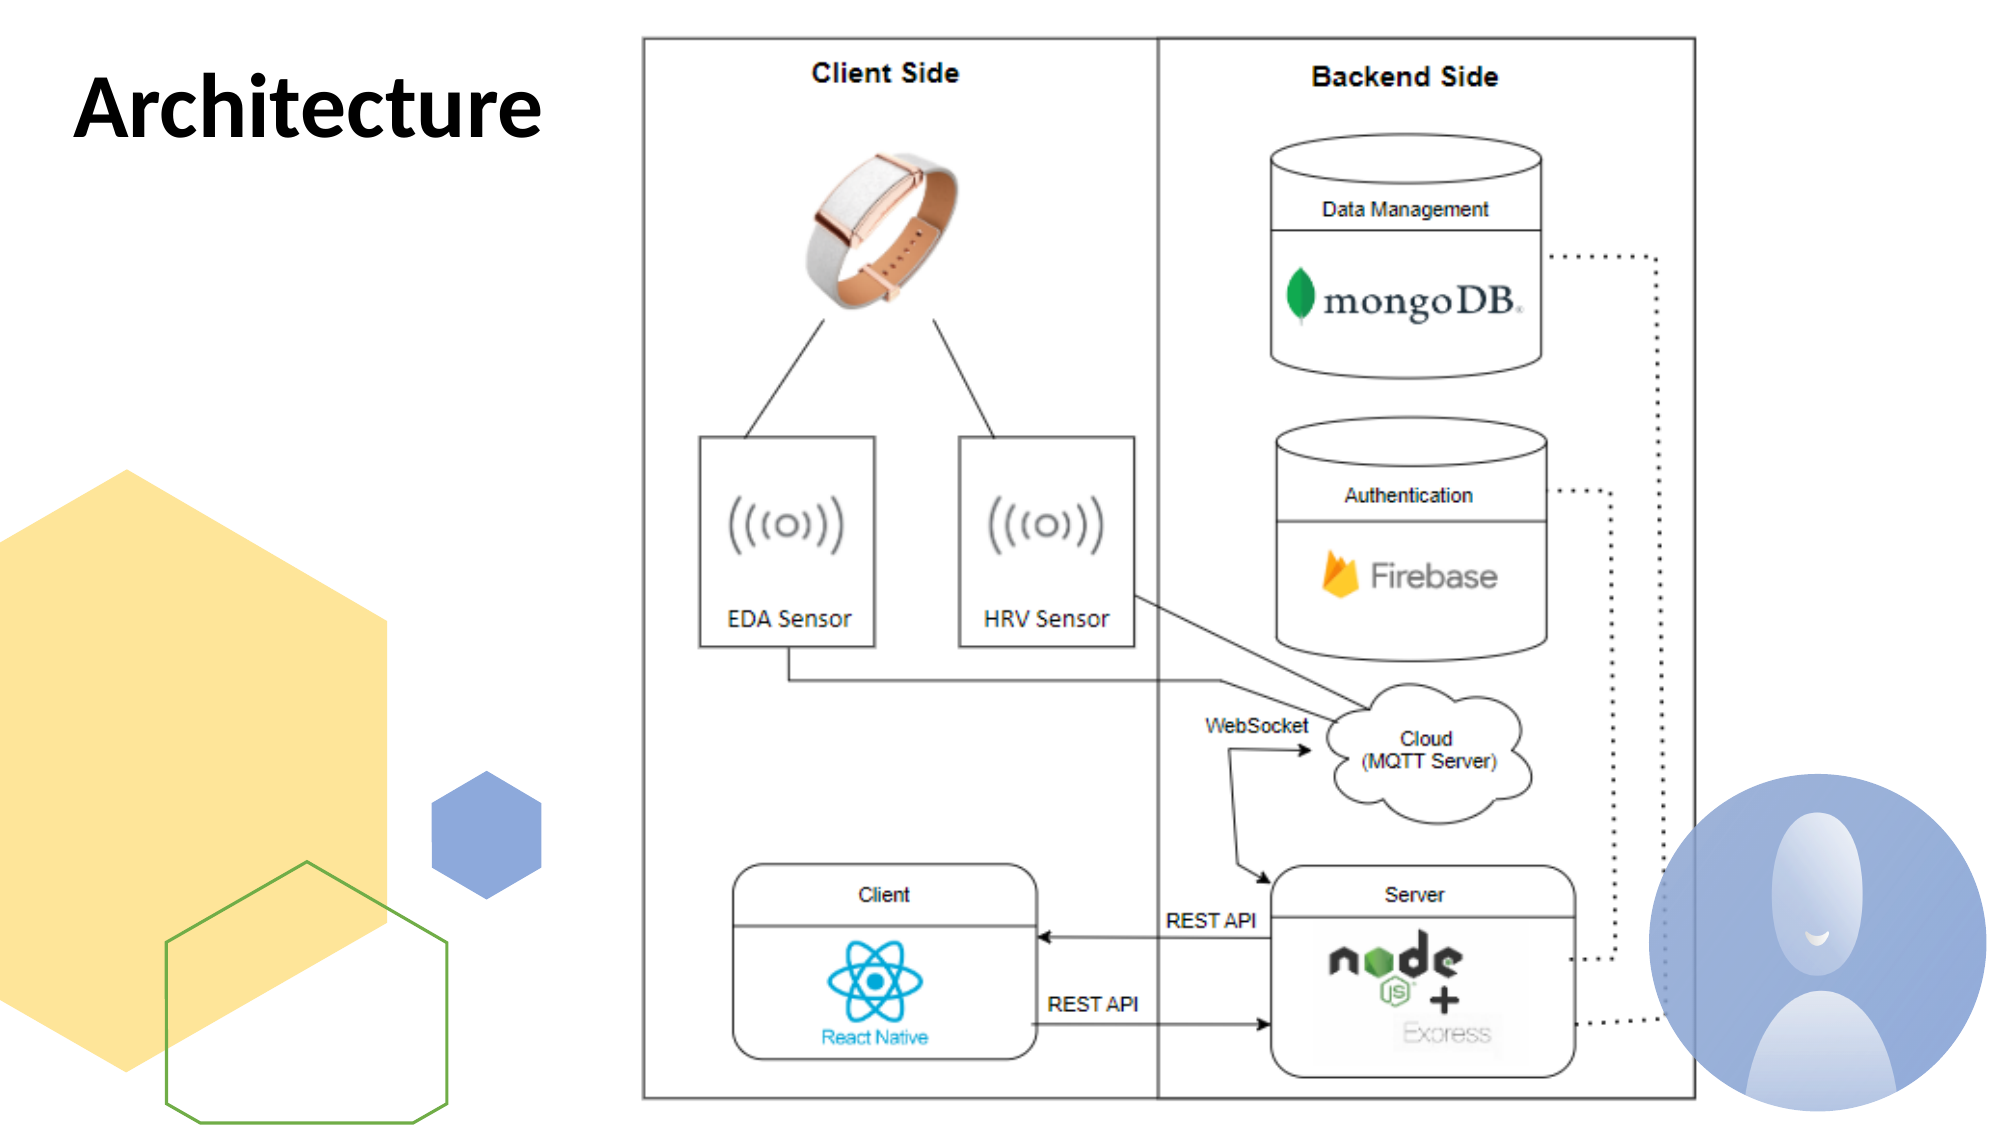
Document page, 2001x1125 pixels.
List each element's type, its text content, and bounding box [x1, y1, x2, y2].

text_box Architecture [58, 29, 573, 188]
picture [615, 18, 1987, 1112]
